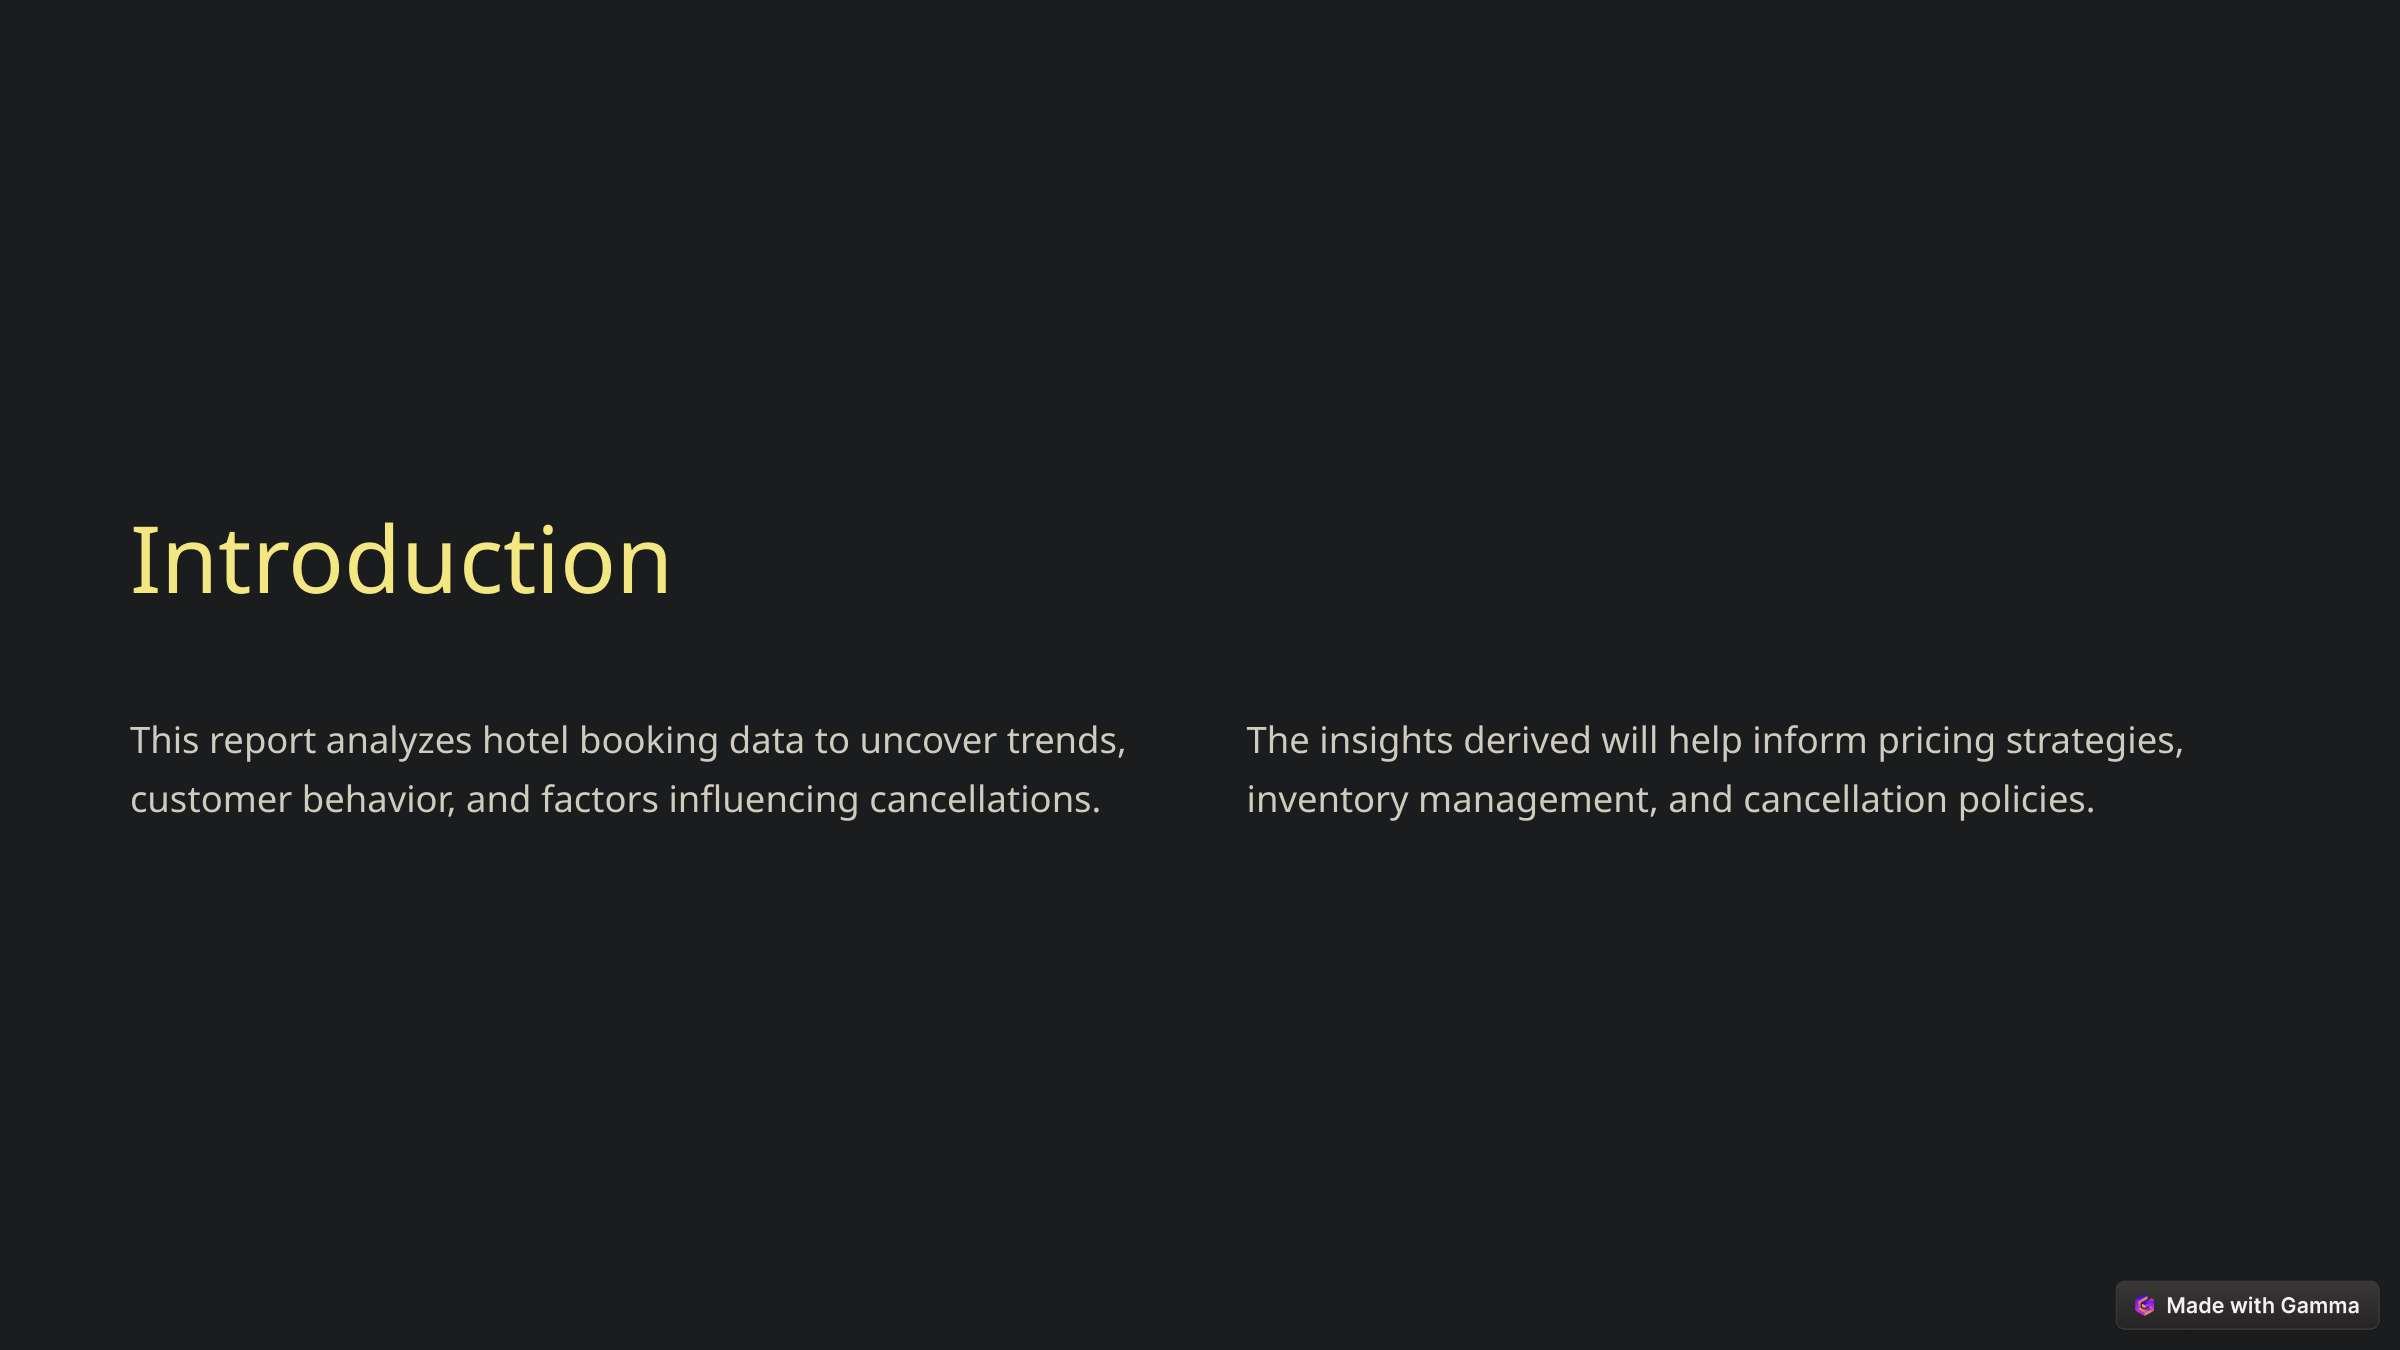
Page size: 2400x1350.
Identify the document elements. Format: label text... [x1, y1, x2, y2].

picture [2106, 1271, 2389, 1339]
text_box This report analyzes hotel booking data to uncover trends, customer behavior, and factors influencing cancellations. [130, 701, 1155, 821]
text_box Introduction [130, 495, 1061, 613]
text_box The insights derived will help inform pricing strategies, inventory management, and cancellation policies. [1246, 701, 2271, 821]
